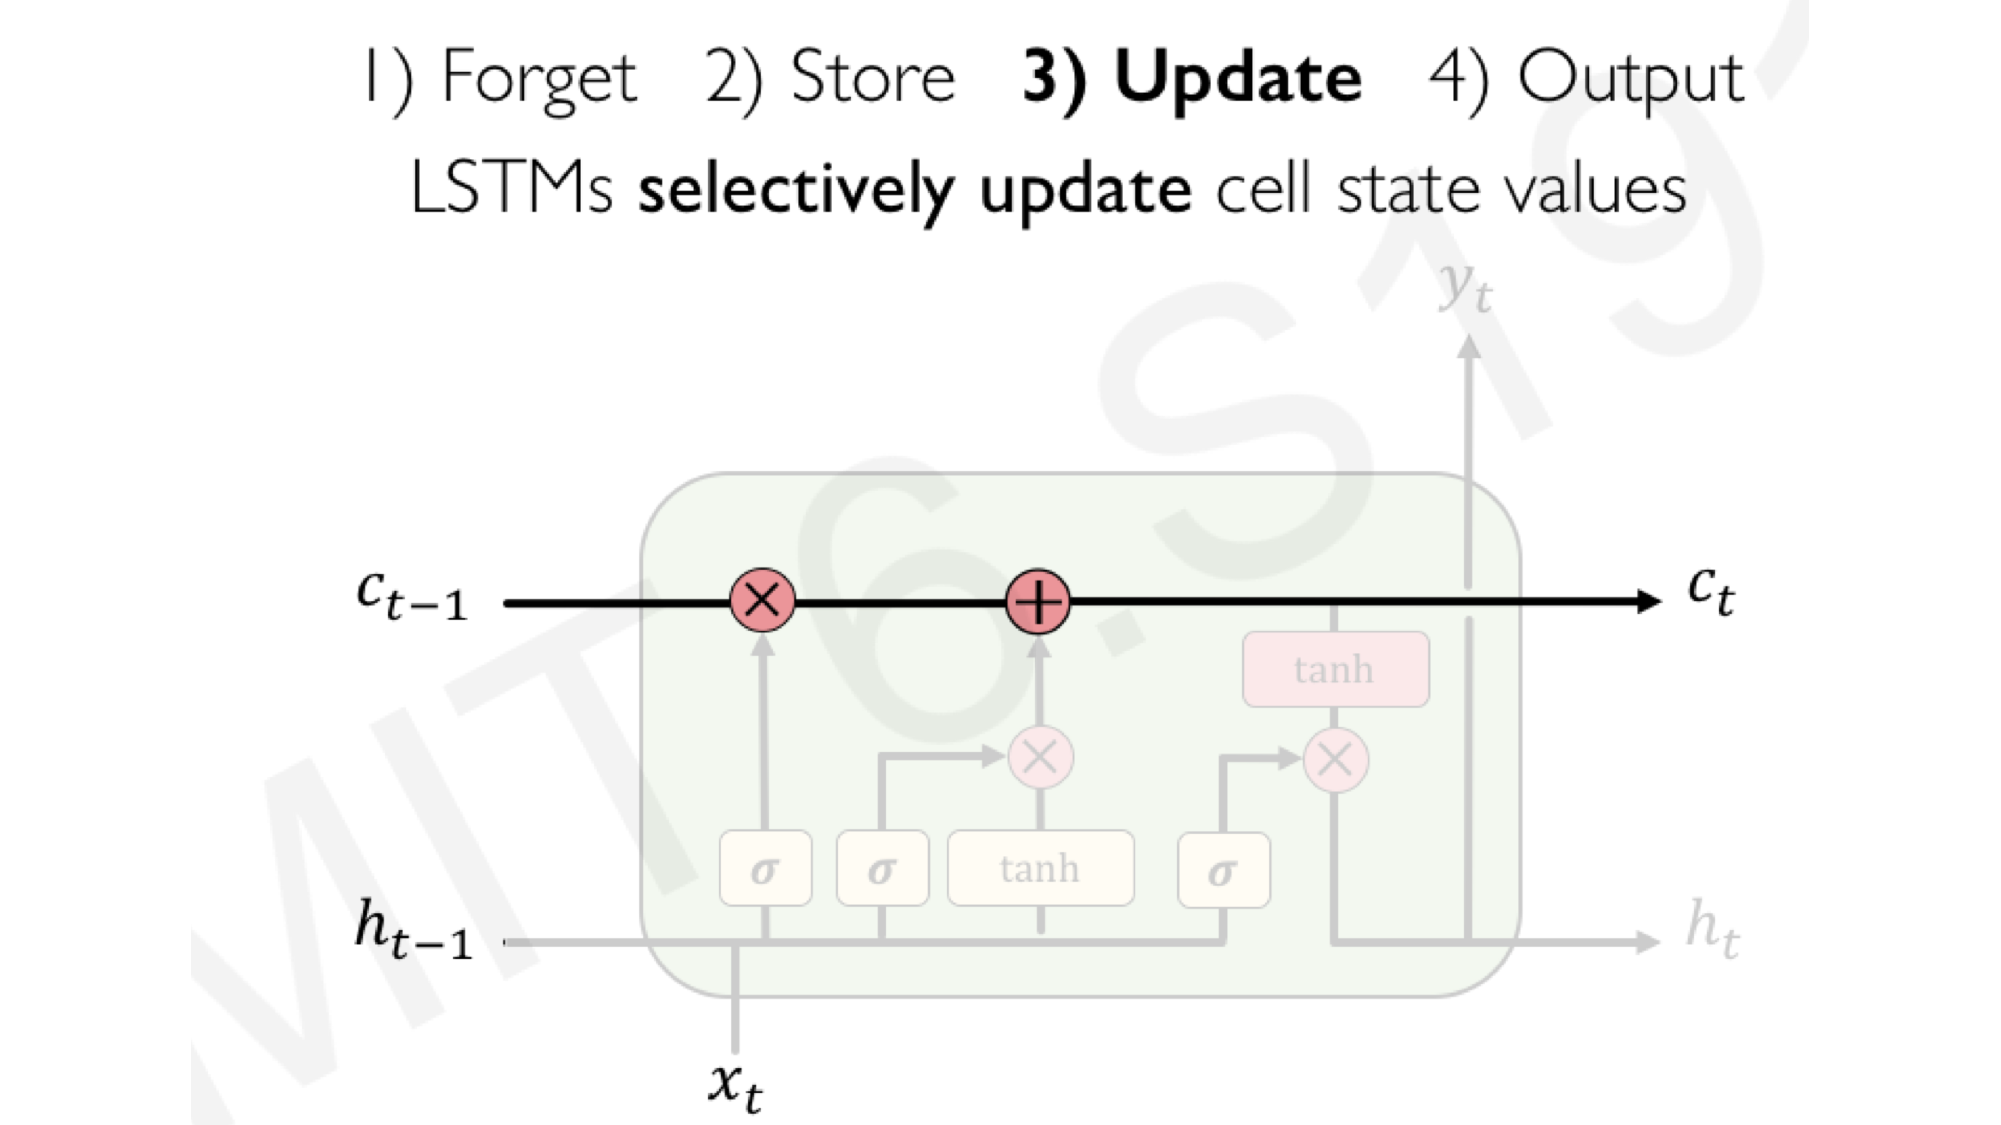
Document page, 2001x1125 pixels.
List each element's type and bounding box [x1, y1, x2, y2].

picture [191, 0, 1809, 1125]
